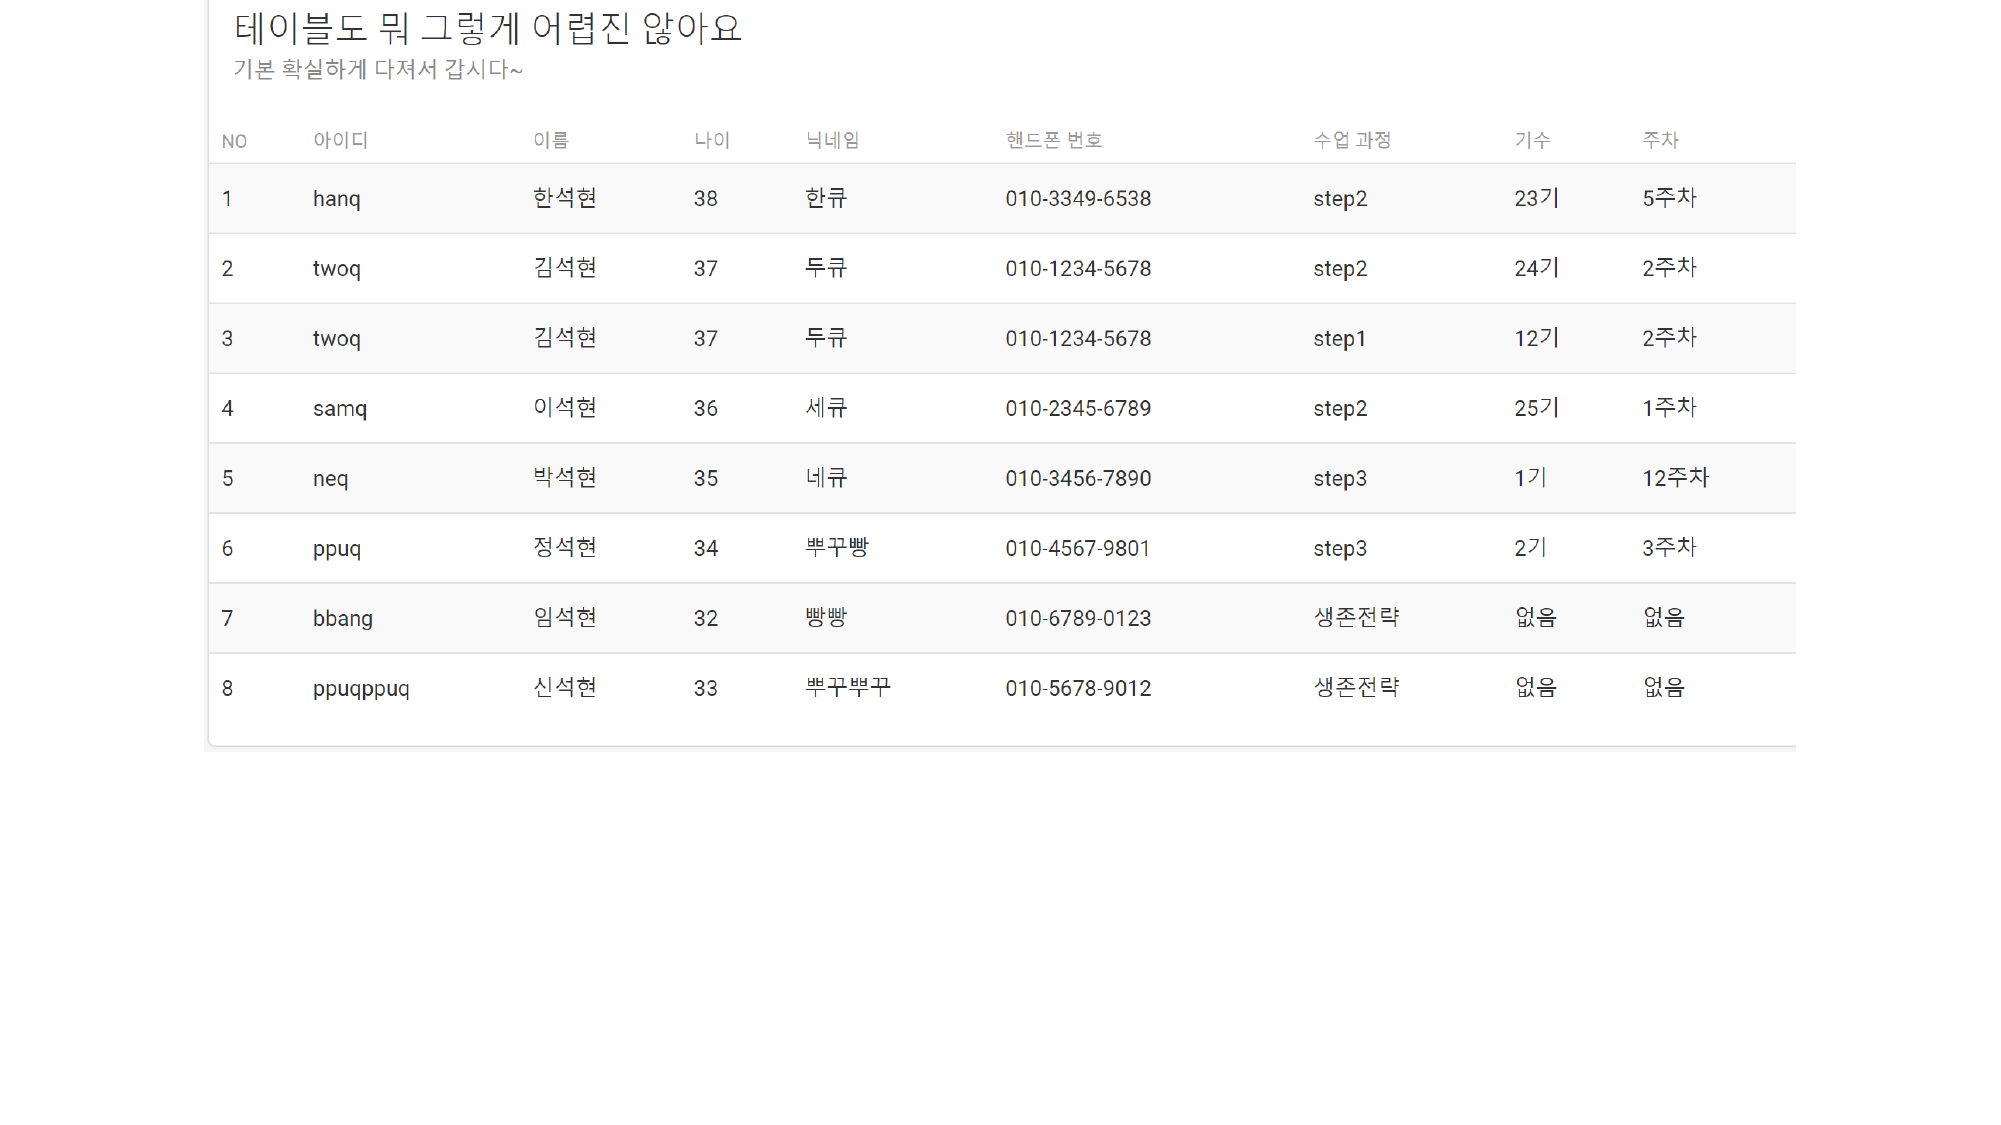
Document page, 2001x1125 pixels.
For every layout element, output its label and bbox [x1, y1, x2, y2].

picture [204, 0, 1796, 752]
